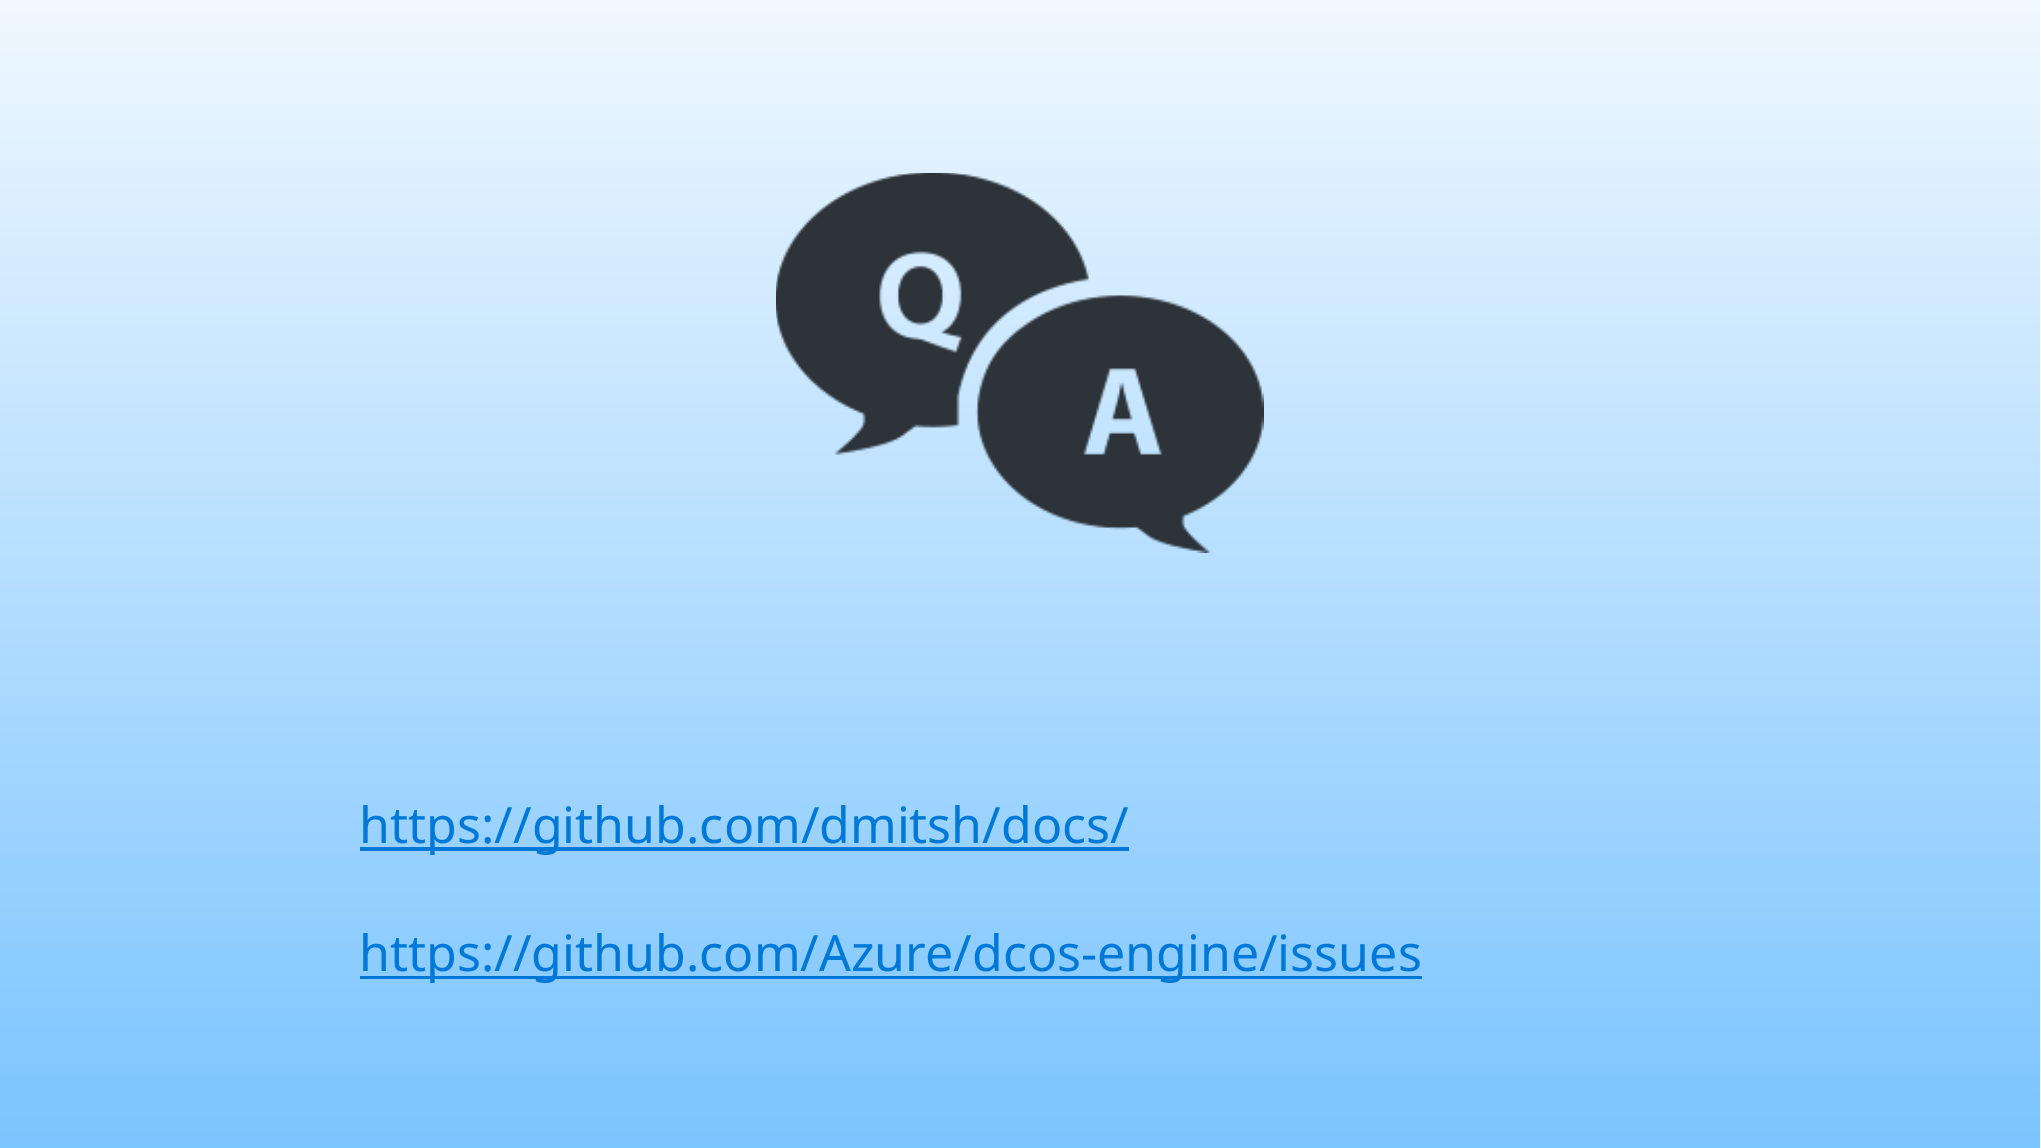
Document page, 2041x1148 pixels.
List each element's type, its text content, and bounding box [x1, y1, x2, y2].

text_box https://github.com/dmitsh/docs/ https://github.com/Azure/dcos-engine/issues [345, 786, 1833, 998]
picture [775, 173, 1265, 554]
